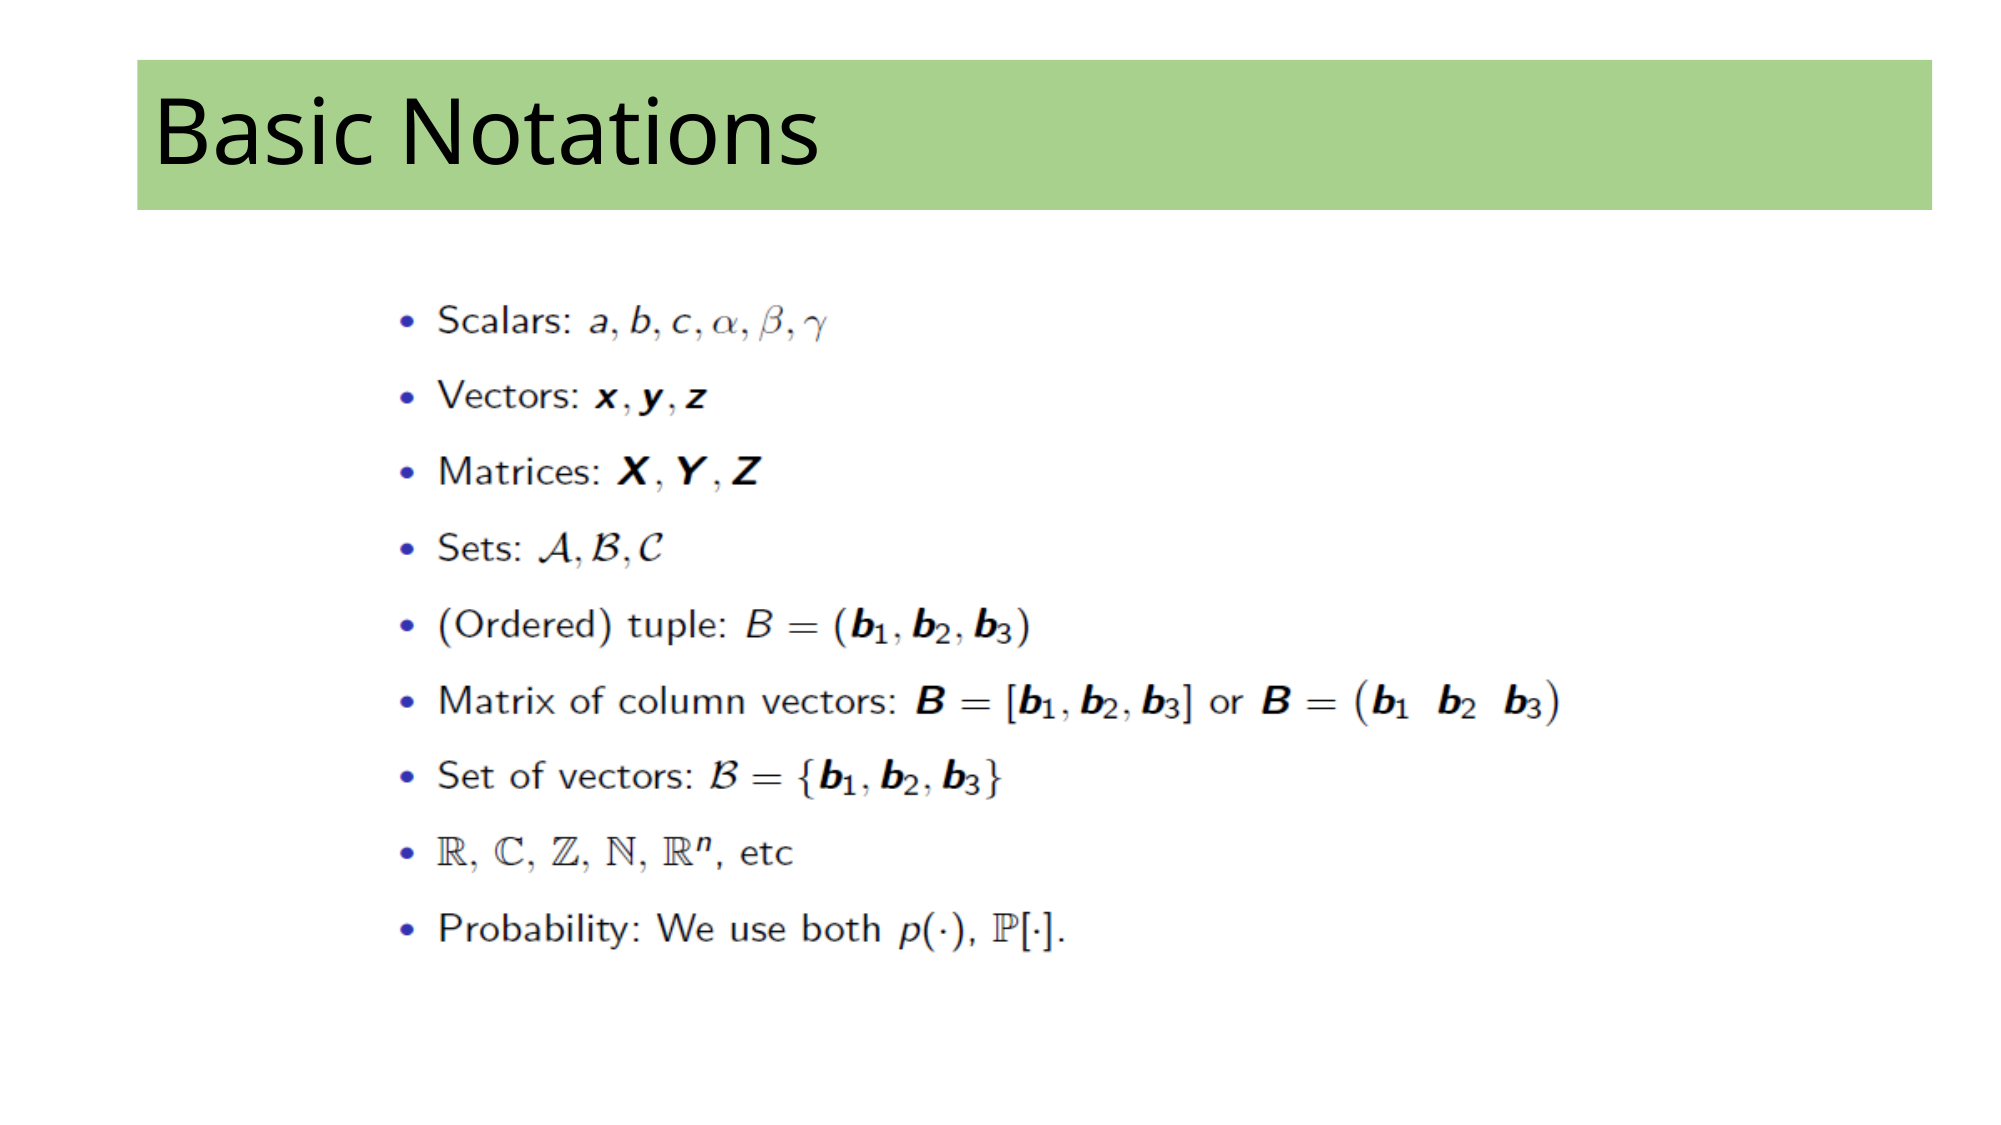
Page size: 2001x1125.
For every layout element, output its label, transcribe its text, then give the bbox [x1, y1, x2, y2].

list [312, 293, 1688, 973]
title Basic Notations [137, 59, 1933, 210]
